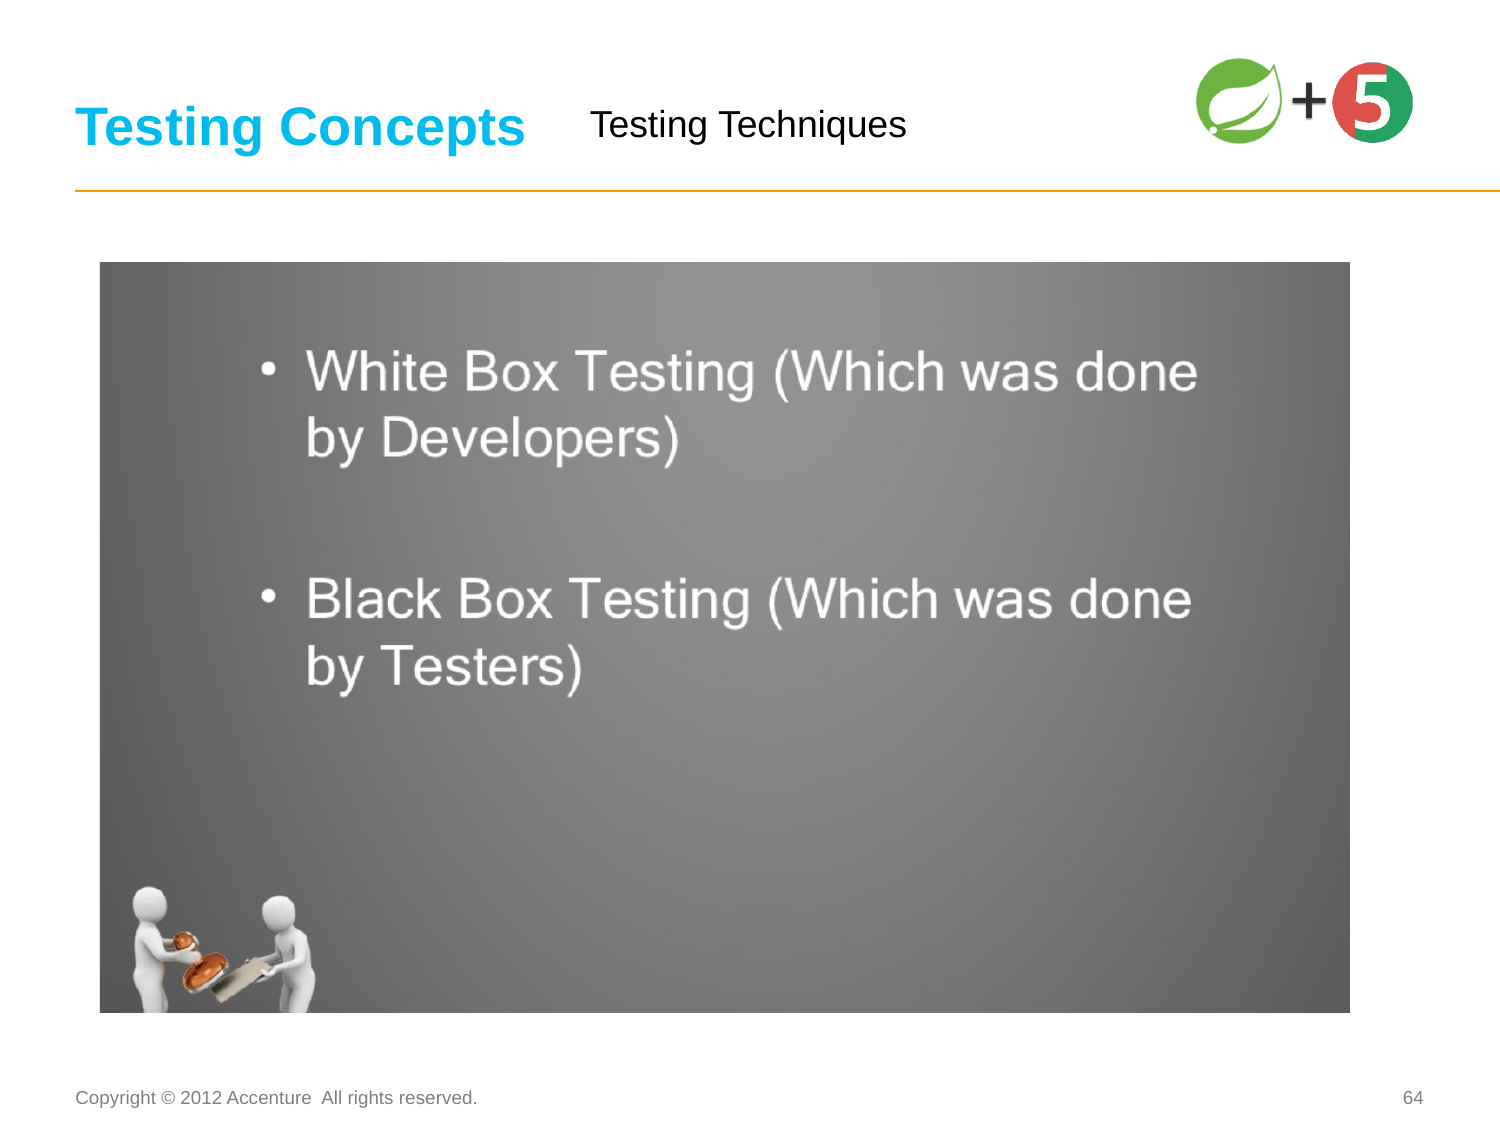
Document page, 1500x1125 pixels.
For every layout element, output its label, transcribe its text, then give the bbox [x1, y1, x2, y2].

text_box Testing Techniques [575, 92, 923, 153]
picture [99, 262, 1351, 1013]
title Testing Concepts [75, 27, 1422, 157]
